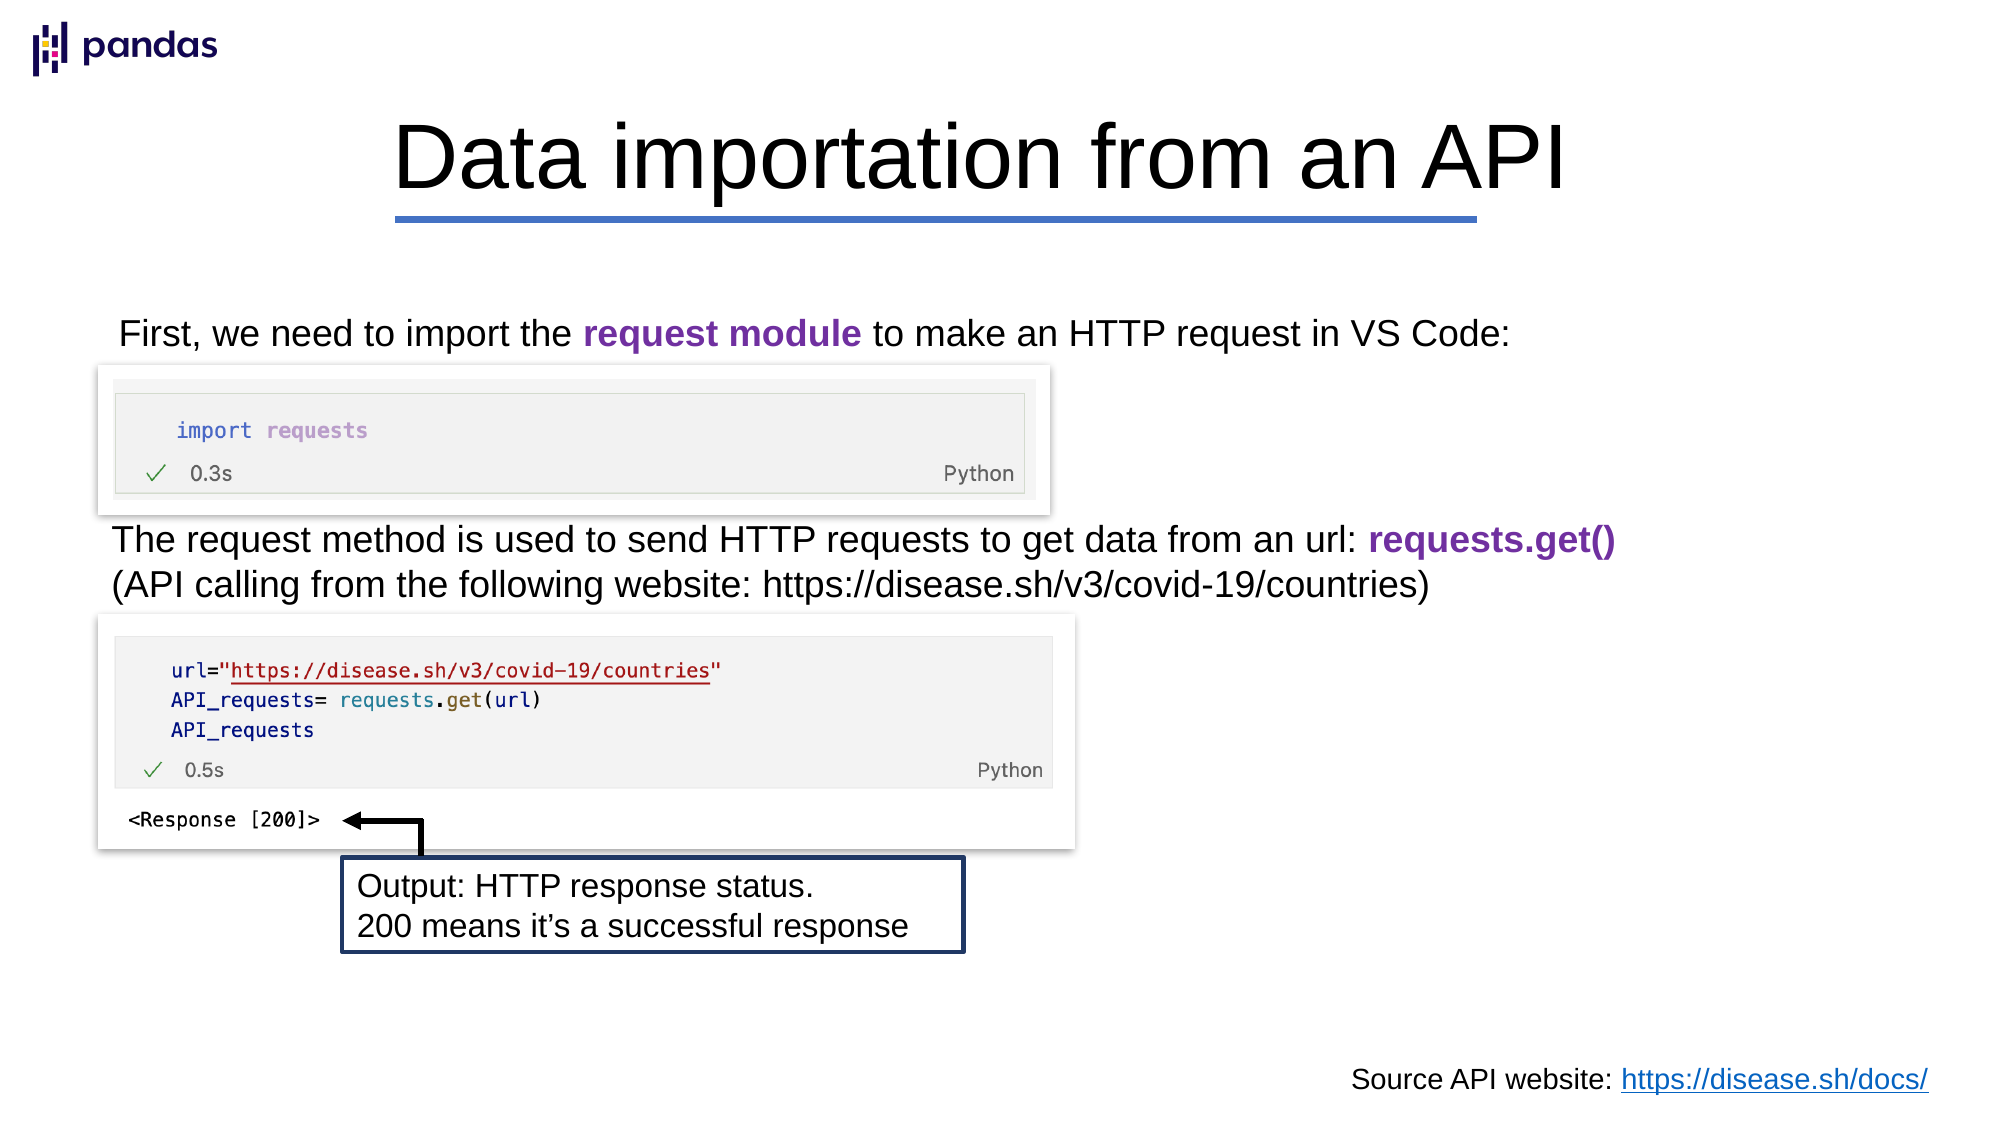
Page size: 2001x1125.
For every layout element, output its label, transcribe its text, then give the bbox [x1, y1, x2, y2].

text_box The request method is used to send HTTP requests to get data from an url: requests.get() (API calling from the following website: https://disease.sh/v3/covid-19/countries) [96, 507, 1757, 658]
picture [24, 8, 226, 90]
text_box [377, 89, 1757, 220]
text_box First, we need to import the request module to make an HTTP request in VS Code: [103, 301, 1527, 361]
text_box Output: HTTP response status. 200 means it’s a successful response [342, 857, 964, 952]
picture [112, 628, 1061, 835]
picture [112, 379, 1036, 501]
text_box Source API website: https://disease.sh/docs/ [1336, 1053, 1944, 1125]
